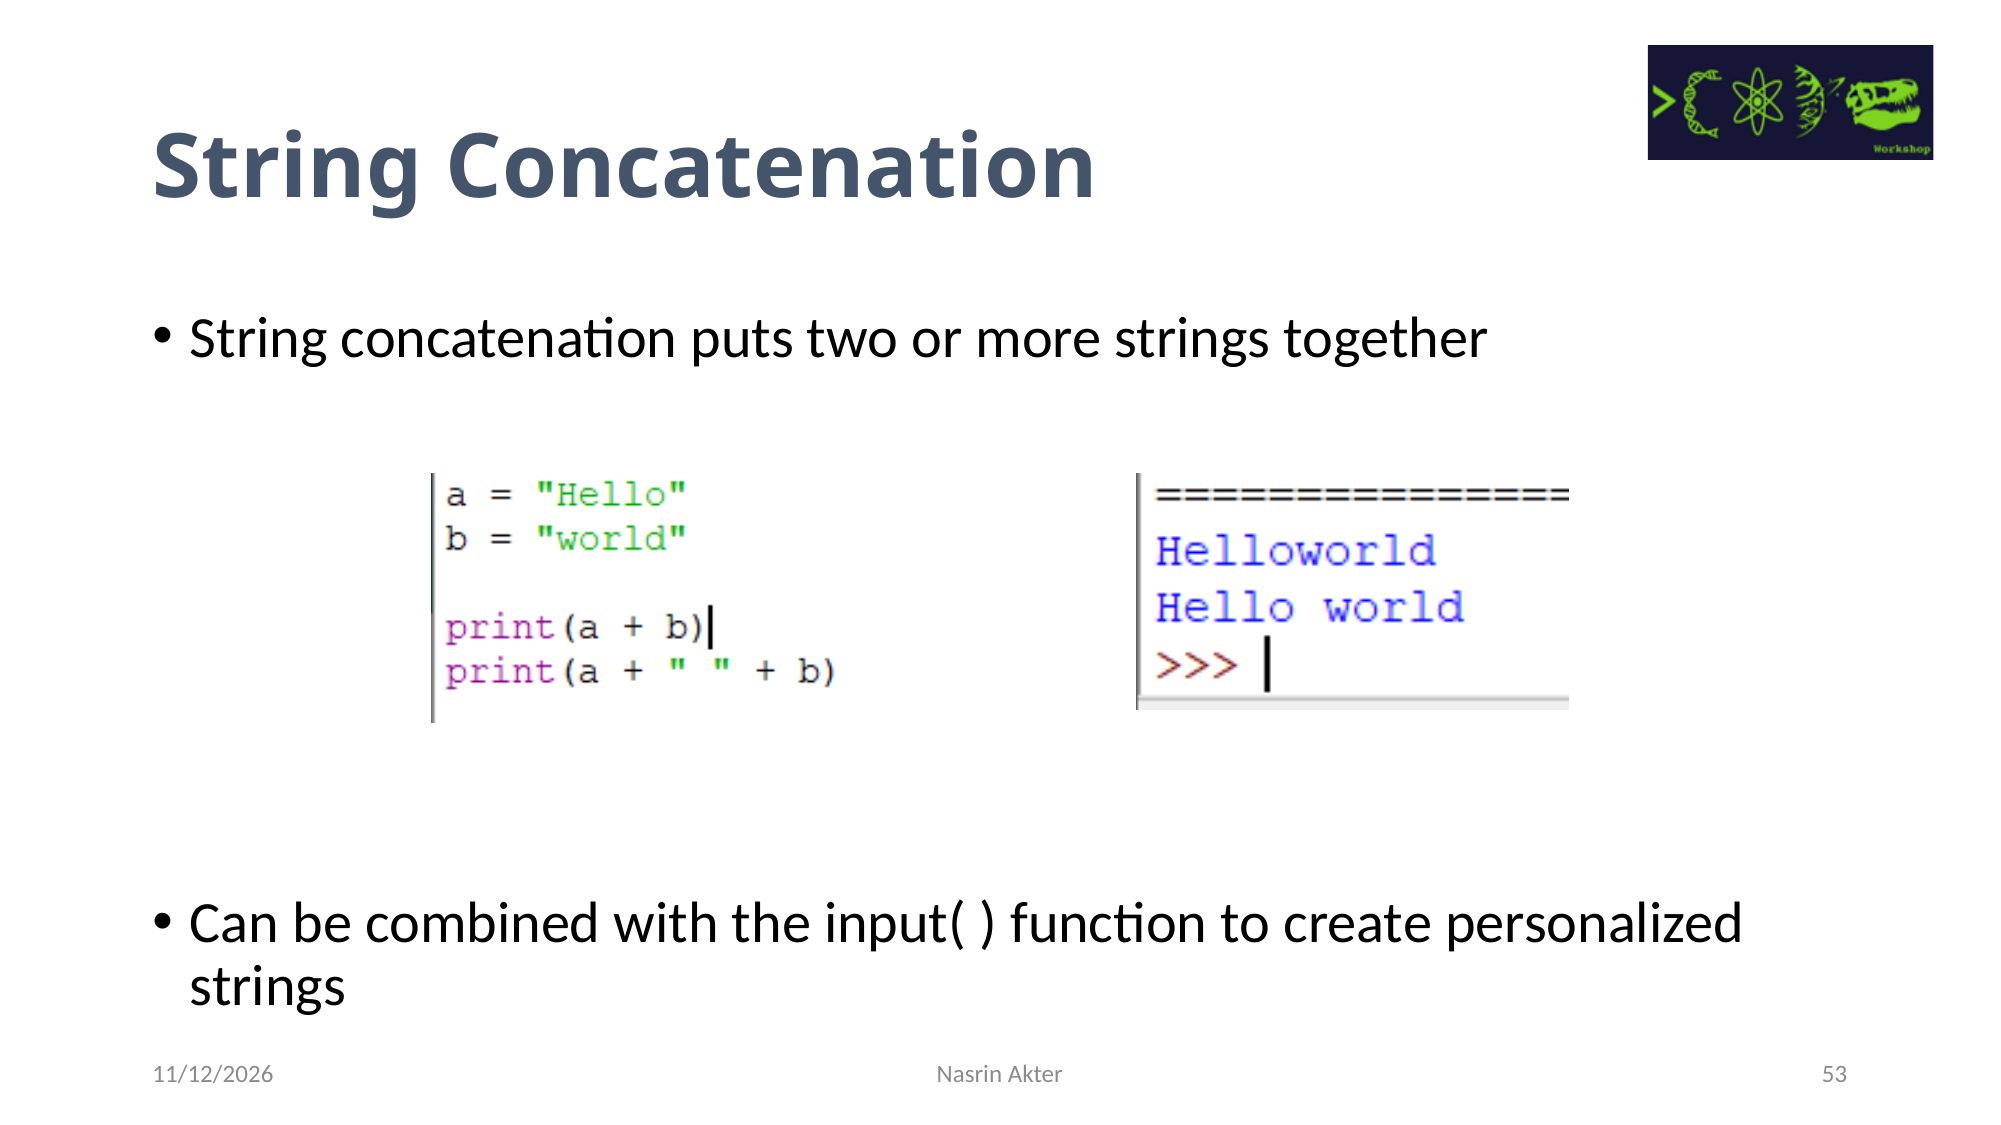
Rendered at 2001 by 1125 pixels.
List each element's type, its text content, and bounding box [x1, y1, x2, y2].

picture [431, 473, 927, 723]
picture [1136, 473, 1569, 710]
title String Concatenation [137, 59, 1863, 278]
list String concatenation puts two or more strings together Can be combined with the input( ) function to create personalized strings [137, 299, 1863, 1066]
slide_number 53 [1412, 1042, 1863, 1103]
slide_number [137, 1042, 588, 1103]
footer Nasrin Akter [662, 1042, 1338, 1103]
picture [1647, 45, 1934, 160]
